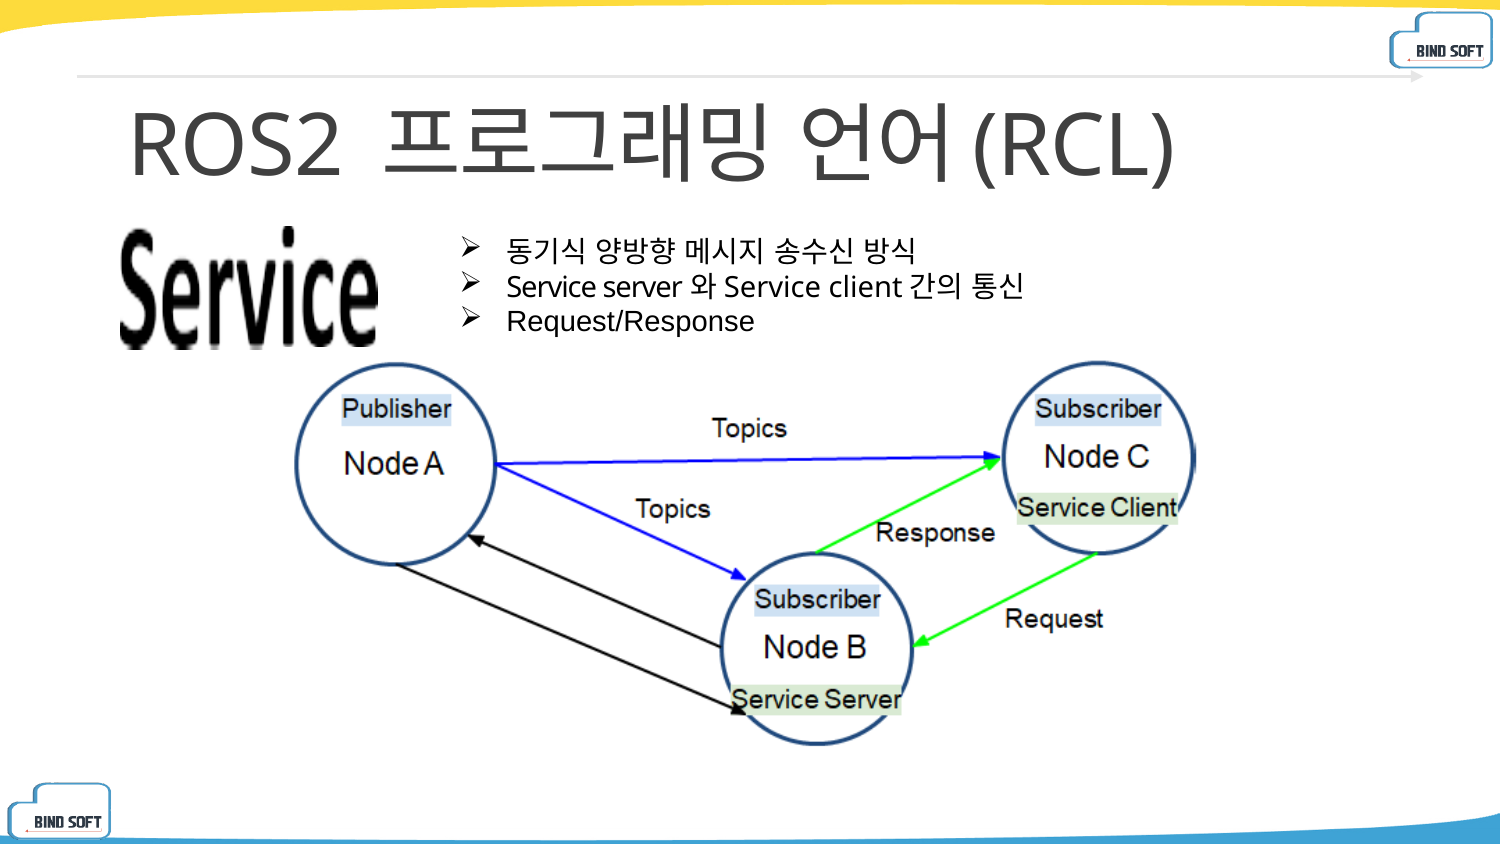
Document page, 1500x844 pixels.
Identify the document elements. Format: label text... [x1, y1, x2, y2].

picture [0, 0, 1500, 72]
text_box 동기식 양방향 메시지 송수신 방식 Service server와Service client간의 통신 Request/Response [381, 231, 1075, 338]
picture [0, 752, 1500, 844]
picture [120, 226, 378, 351]
text_box ROS2 프로그래밍 언어(RCL) [112, 21, 1350, 201]
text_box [274, 346, 1213, 760]
